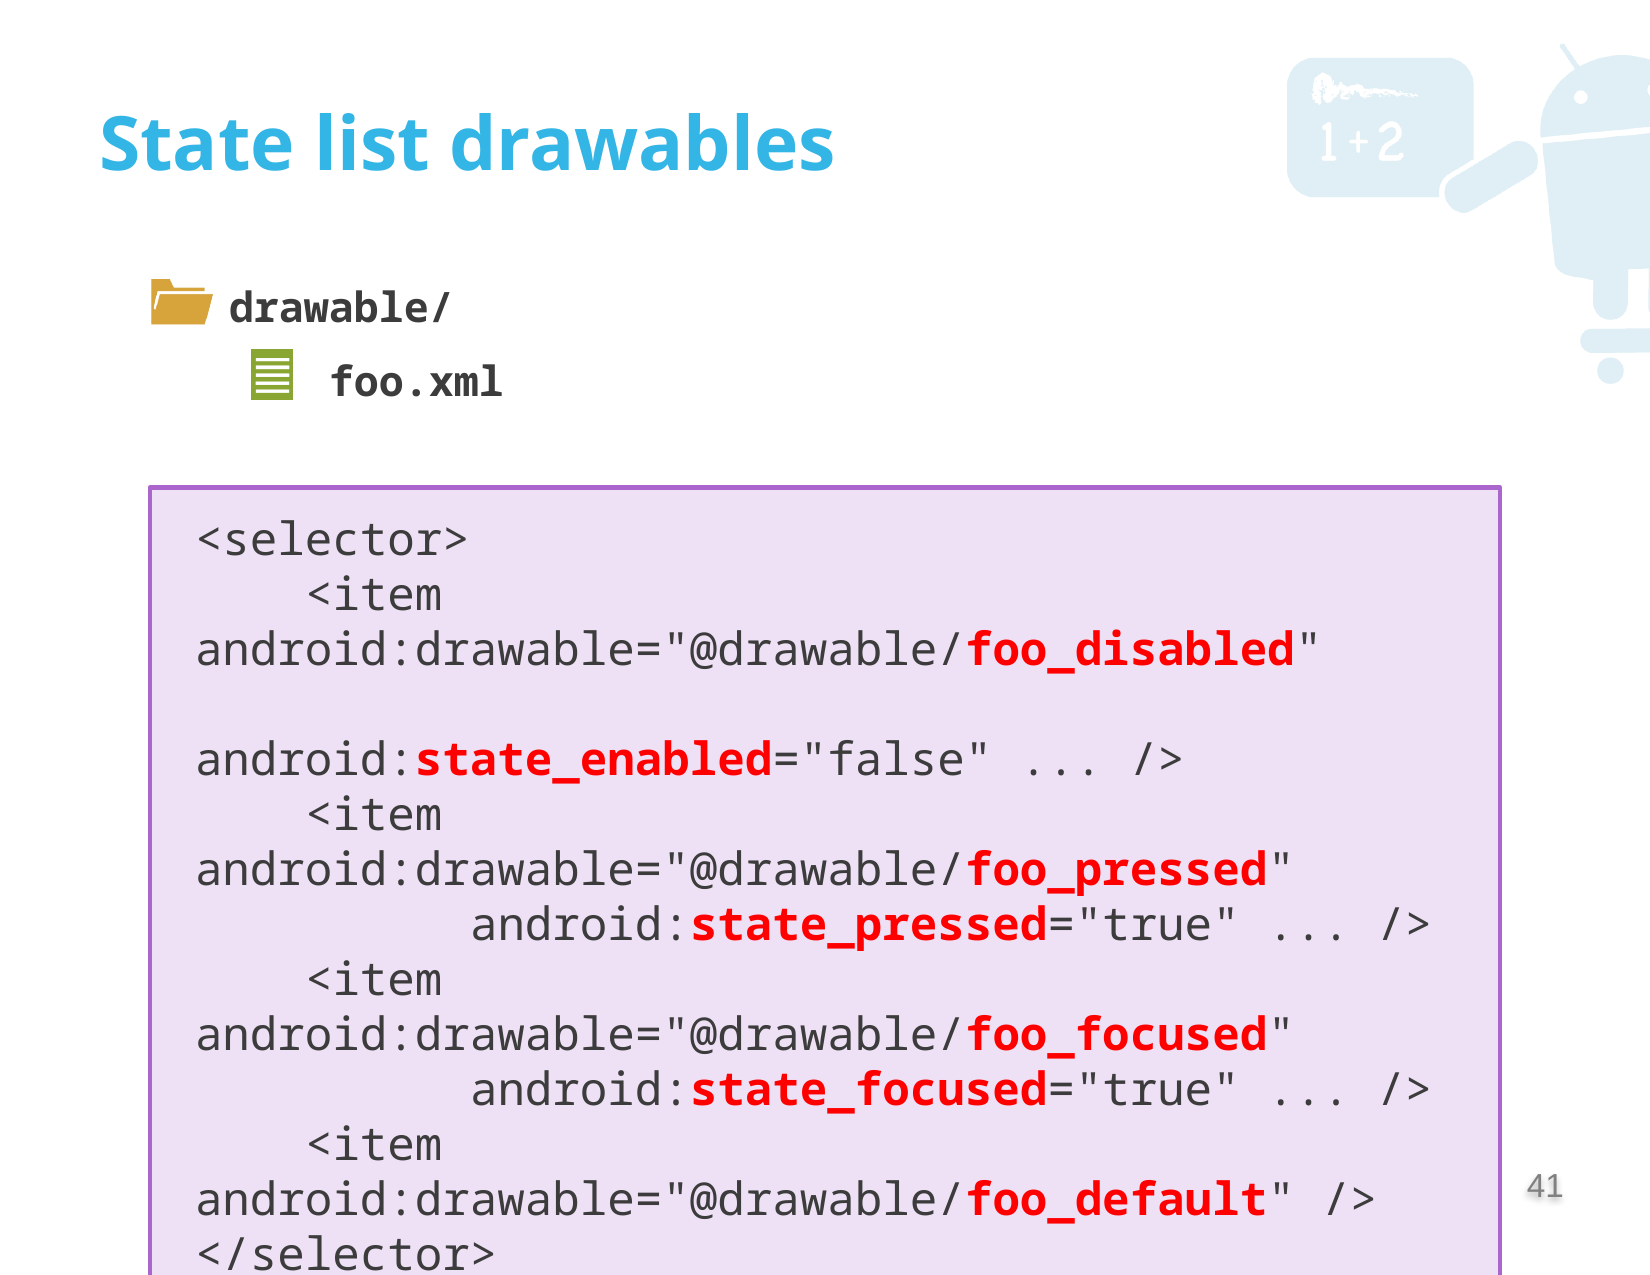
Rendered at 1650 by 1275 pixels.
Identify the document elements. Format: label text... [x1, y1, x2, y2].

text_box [149, 249, 726, 410]
text_box <selector> <item android:drawable="@drawable/foo_disabled" android:state_enabled="false" ... /> <item android:drawable="@drawable/foo_pressed" android:state_pressed="true" ... /> <item android:drawable="@drawable/foo_focused" android:state_focused="true" ... /> <item android:drawable="@drawable/foo_default" /> </selector> [148, 485, 1502, 1275]
title State list drawables [82, 50, 1568, 230]
